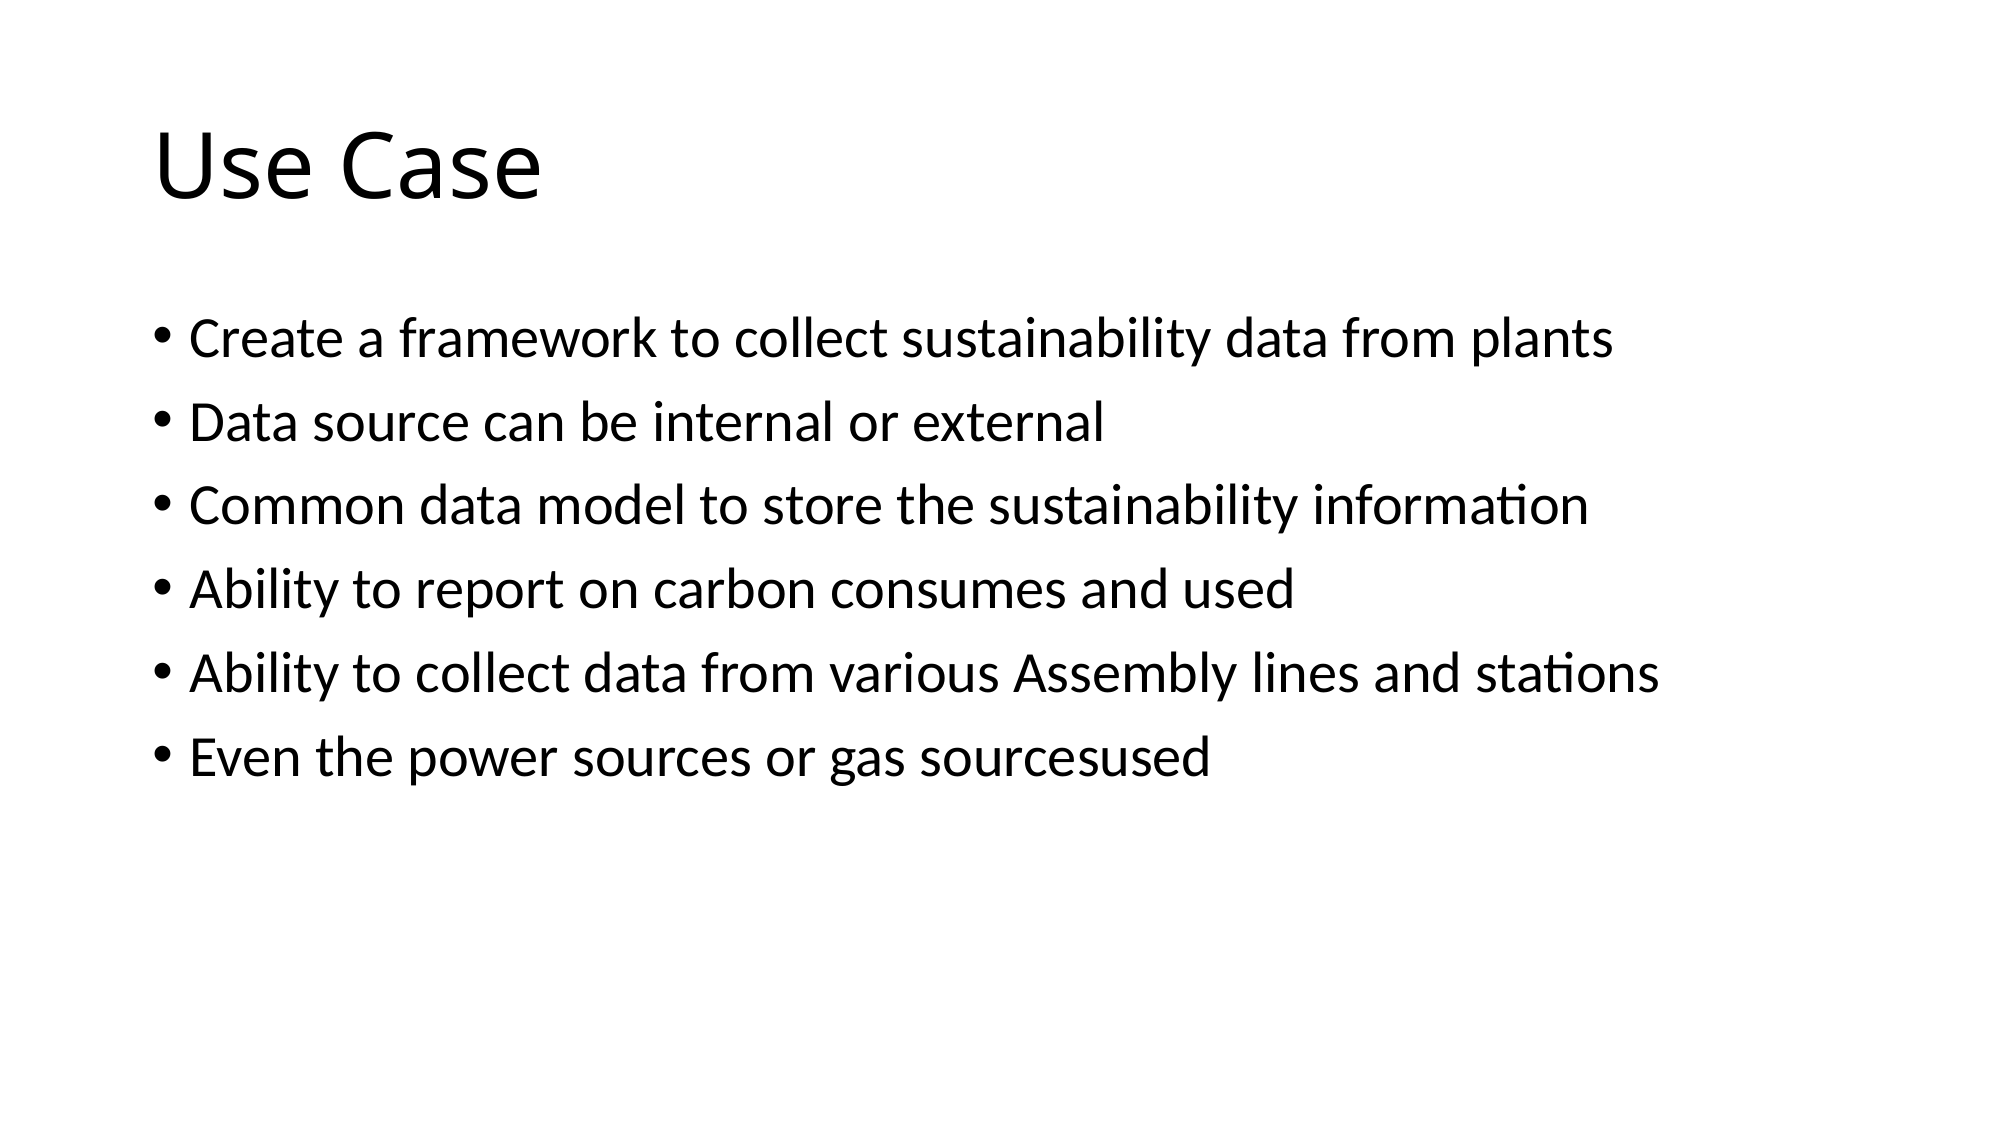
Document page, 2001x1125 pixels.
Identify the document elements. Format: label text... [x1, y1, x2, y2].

list Create a framework to collect sustainability data from plants Data source can be internal or external Common data model to store the sustainability information Ability to report on carbon consumes and used Ability to collect data from various Assembly lines and stations Even the power sources or gas sourcesused [137, 299, 1863, 1014]
title Use Case [137, 59, 1863, 278]
